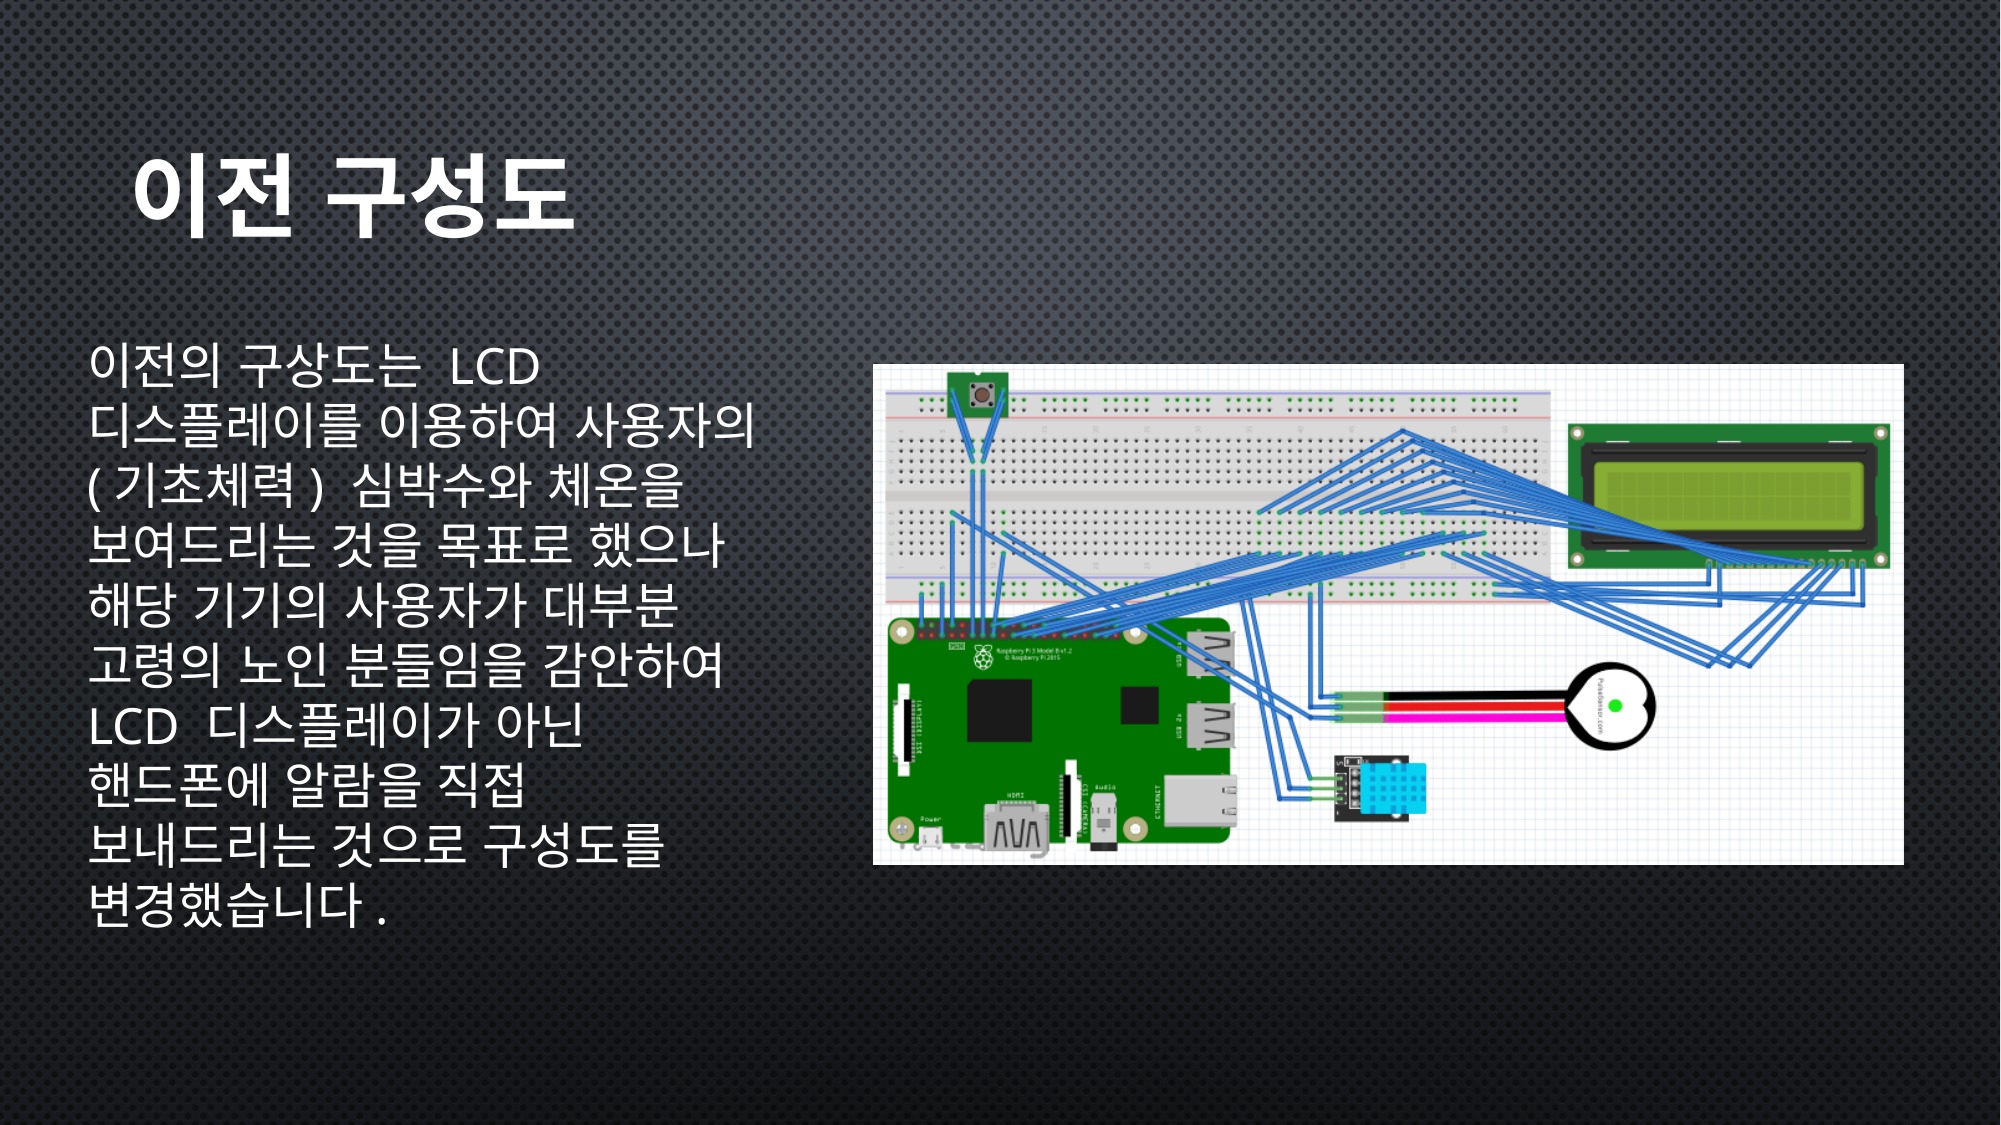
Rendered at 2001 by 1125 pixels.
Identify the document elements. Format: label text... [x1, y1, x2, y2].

picture [873, 363, 1904, 865]
text_box 이전의 구상도는 LCD 디스플레이를 이용하여 사용자의 (기초체력) 심박수와 체온을 보여드리는 것을 목표로 했으나 해당 기기의 사용자가 대부분 고령의 노인 분들임을 감안하여 LCD 디스플레이가 아닌 핸드폰에 알람을 직접 보내드리는 것으로 구성도를 변경했습니다. [72, 326, 783, 942]
list 이전 구성도 [115, 108, 874, 702]
